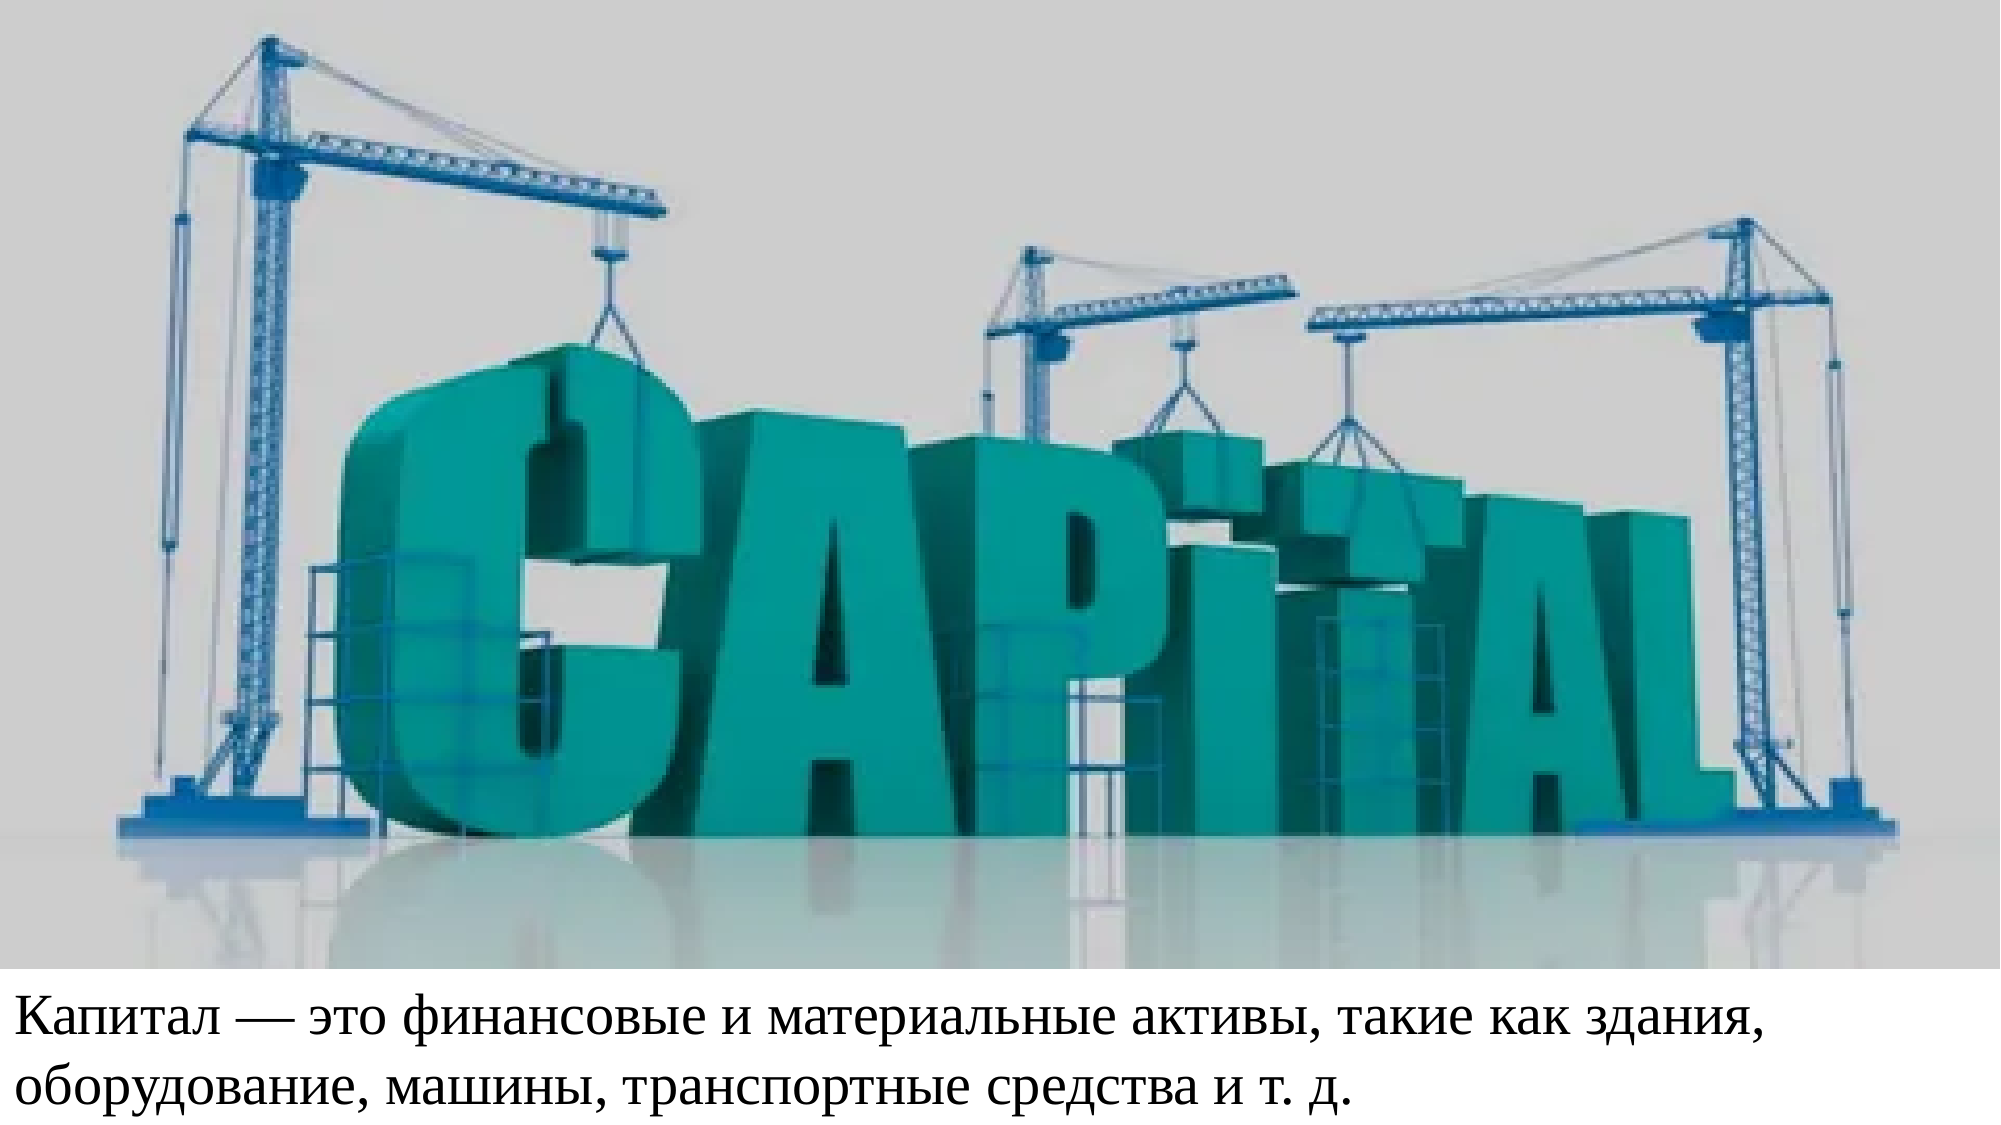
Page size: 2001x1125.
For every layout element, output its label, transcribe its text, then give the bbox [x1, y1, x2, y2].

text_box Капитал — это финансовые и материальные активы, такие как здания, оборудование, машины, транспортные средства и т. д. [0, 969, 2000, 1124]
picture [0, 0, 2000, 969]
